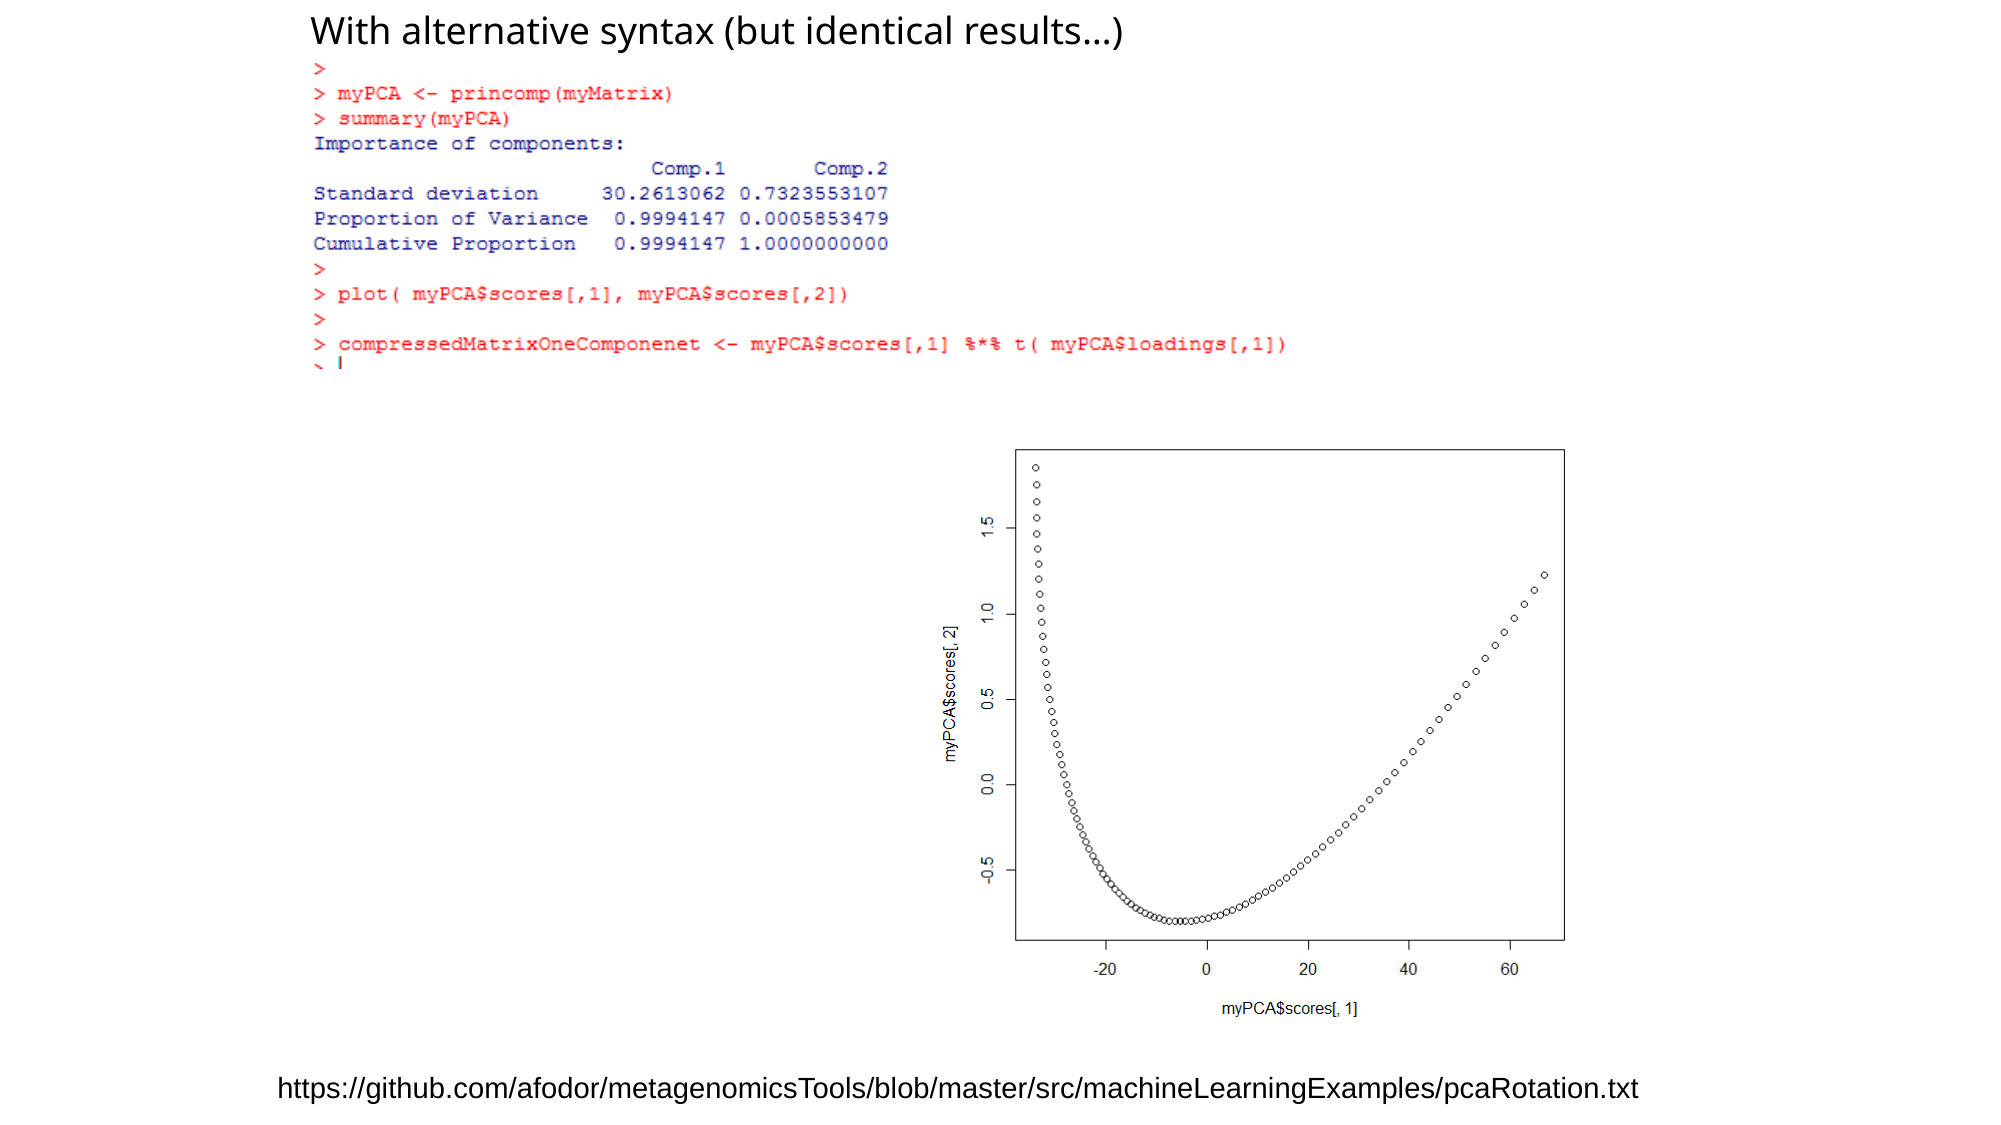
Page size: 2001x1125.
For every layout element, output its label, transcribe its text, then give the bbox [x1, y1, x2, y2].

text_box With alternative syntax (but identical results…) [295, 0, 1139, 60]
picture [311, 61, 1407, 370]
picture [936, 374, 1594, 1026]
text_box https://github.com/afodor/metagenomicsTools/blob/master/src/machineLearningExamples/pcaRotation.txt [262, 1061, 2000, 1112]
